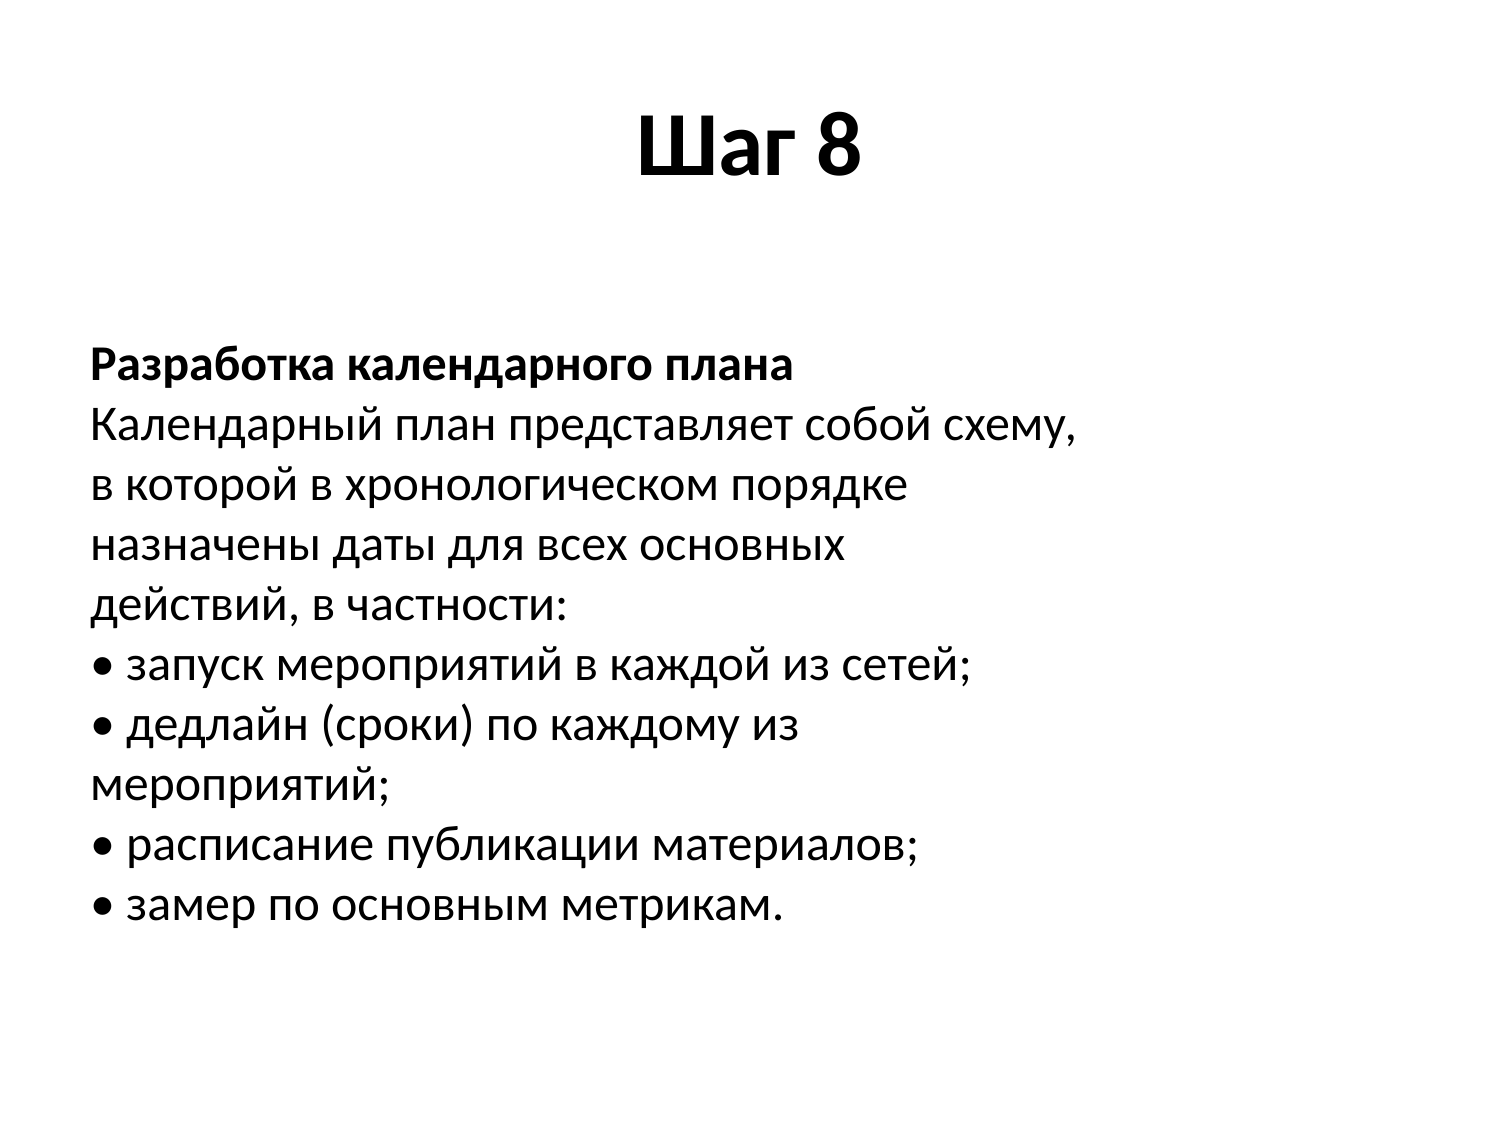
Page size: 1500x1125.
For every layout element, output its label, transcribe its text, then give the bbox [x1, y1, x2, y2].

list Разработка календарного плана Календарный план представляет собой схему, в которой в хронологическом порядке назначены даты для всех основных действий, в частности: • запуск мероприятий в каждой из сетей; • дедлайн (сроки) по каждому из мероприятий; • расписание публикации материалов; • замер по основным метрикам. [75, 262, 1425, 1005]
title Шаг 8 [75, 45, 1425, 233]
